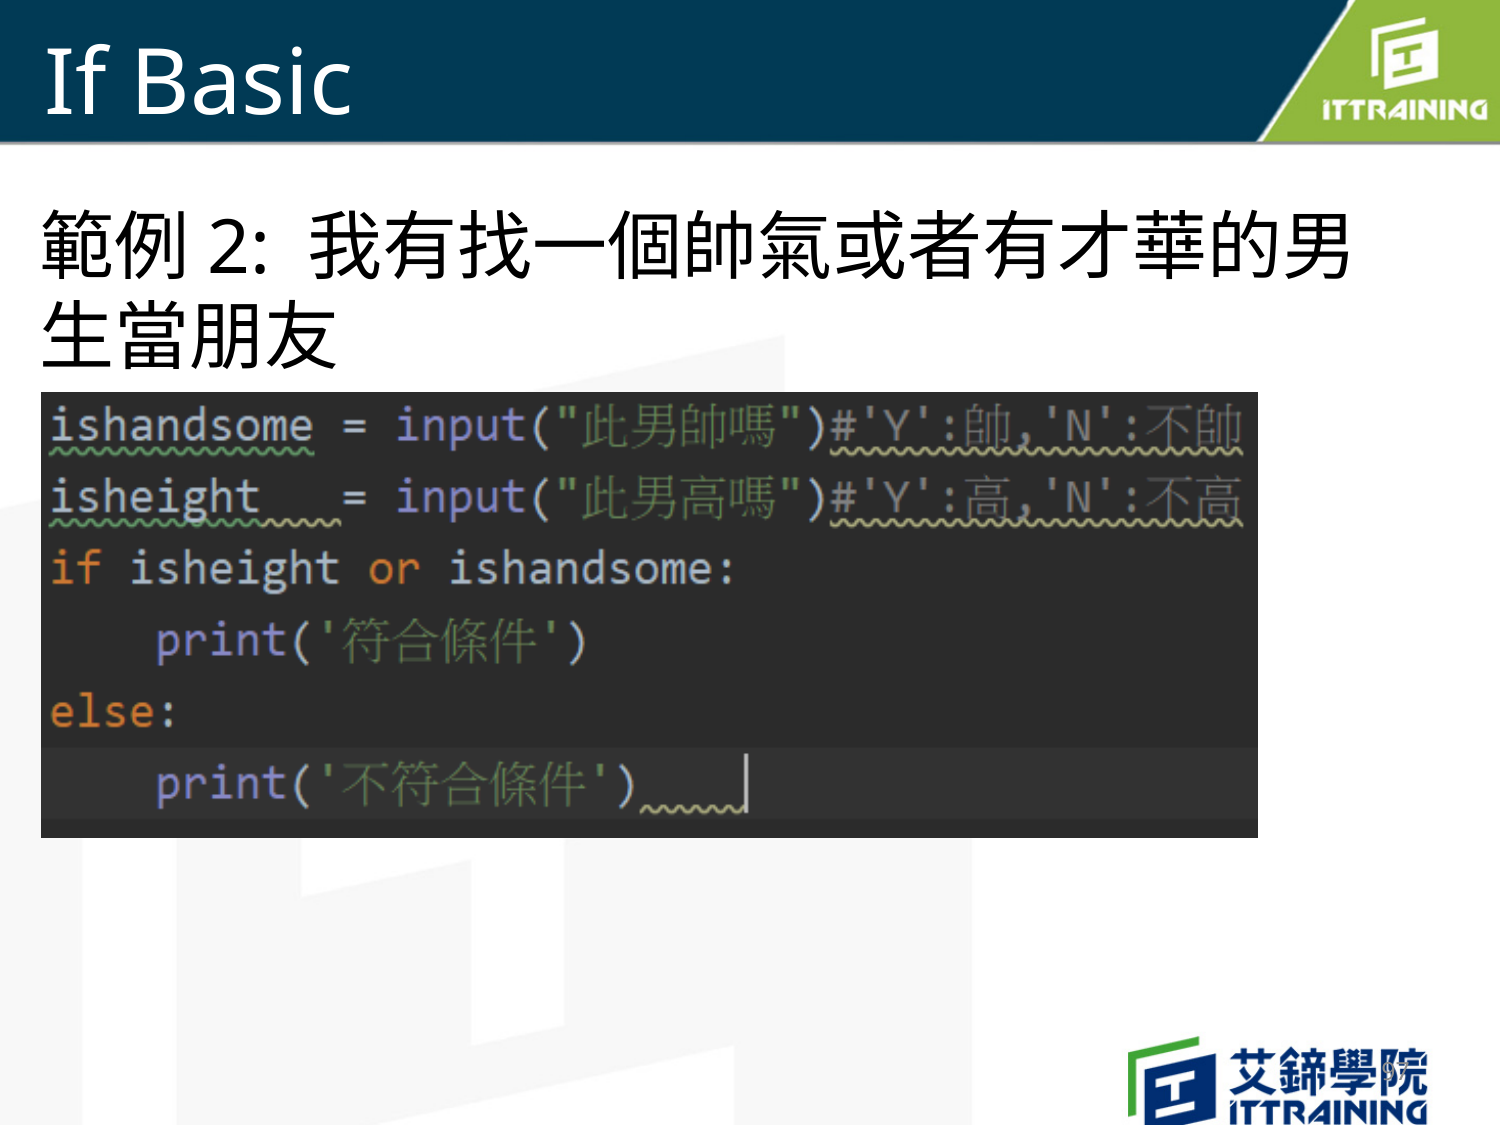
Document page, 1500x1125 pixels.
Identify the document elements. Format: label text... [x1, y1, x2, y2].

slide_number 97 [1074, 1042, 1425, 1103]
title If Basic [29, 0, 1380, 172]
picture [0, 0, 1500, 1125]
list 範例2: 我有找一個帥氣或者有才華的男生當朋友 [24, 191, 1375, 934]
